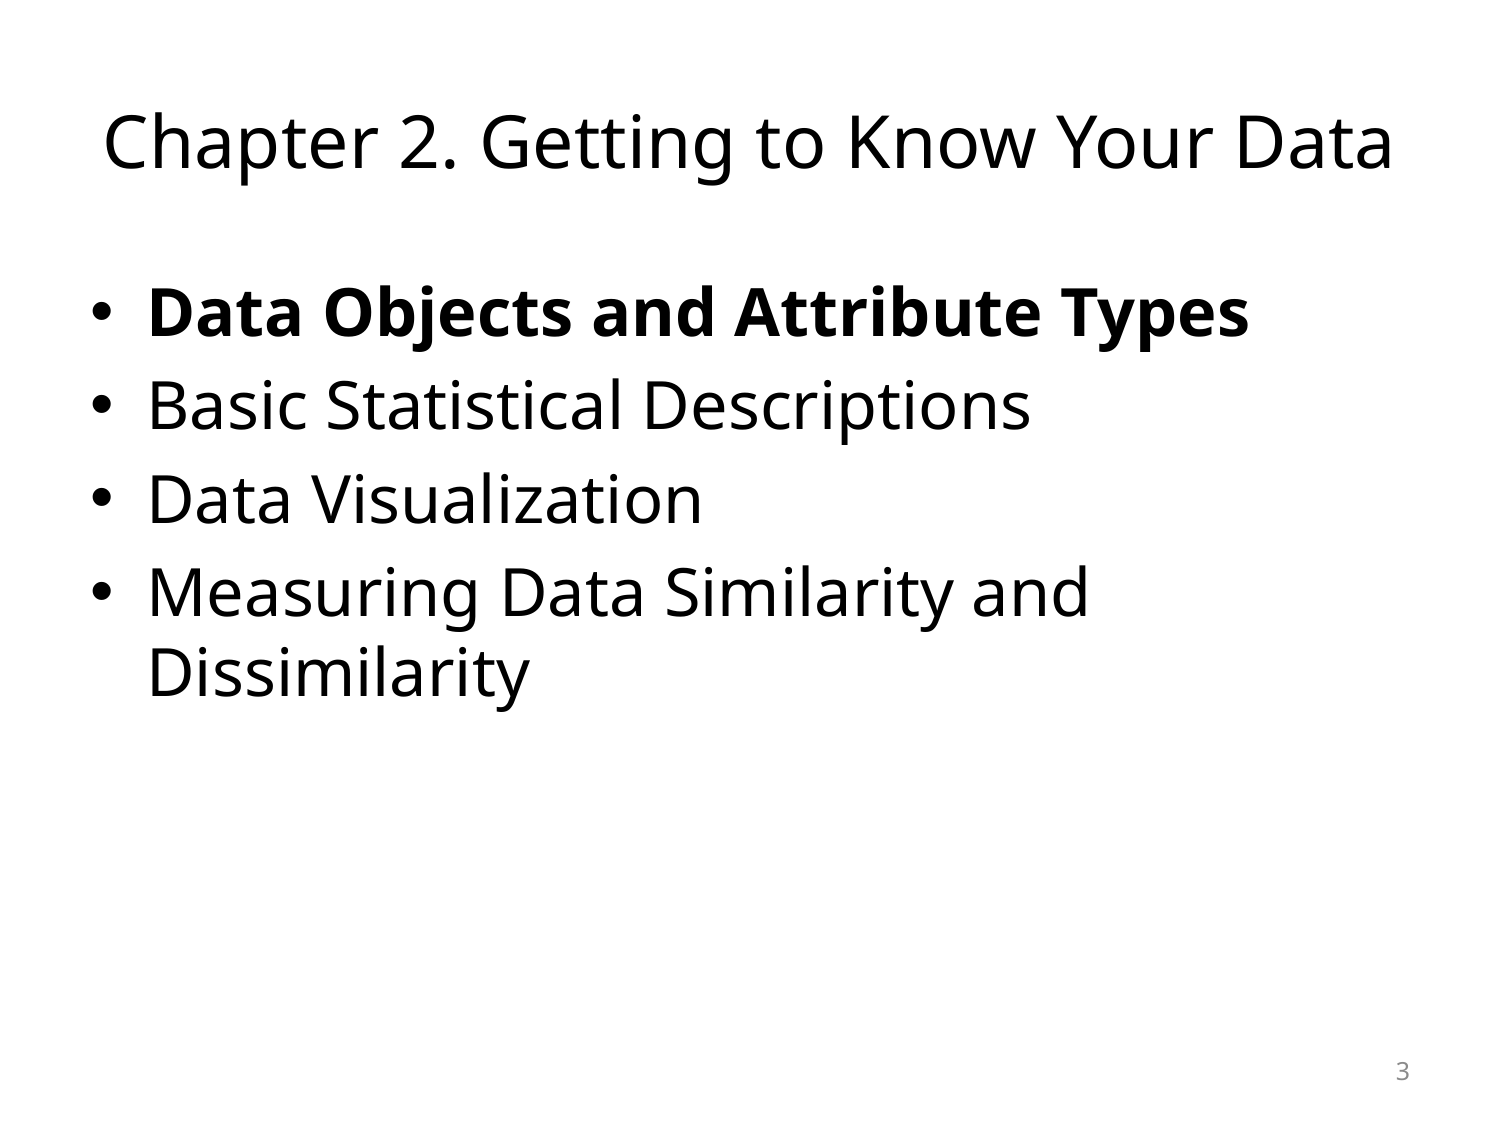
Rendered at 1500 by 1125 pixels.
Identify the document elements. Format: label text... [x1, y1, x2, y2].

title Chapter 2. Getting to Know Your Data [75, 45, 1425, 233]
slide_number 3 [1074, 1042, 1425, 1103]
list Data Objects and Attribute Types Basic Statistical Descriptions Data Visualization Measuring Data Similarity and Dissimilarity [75, 262, 1425, 1005]
